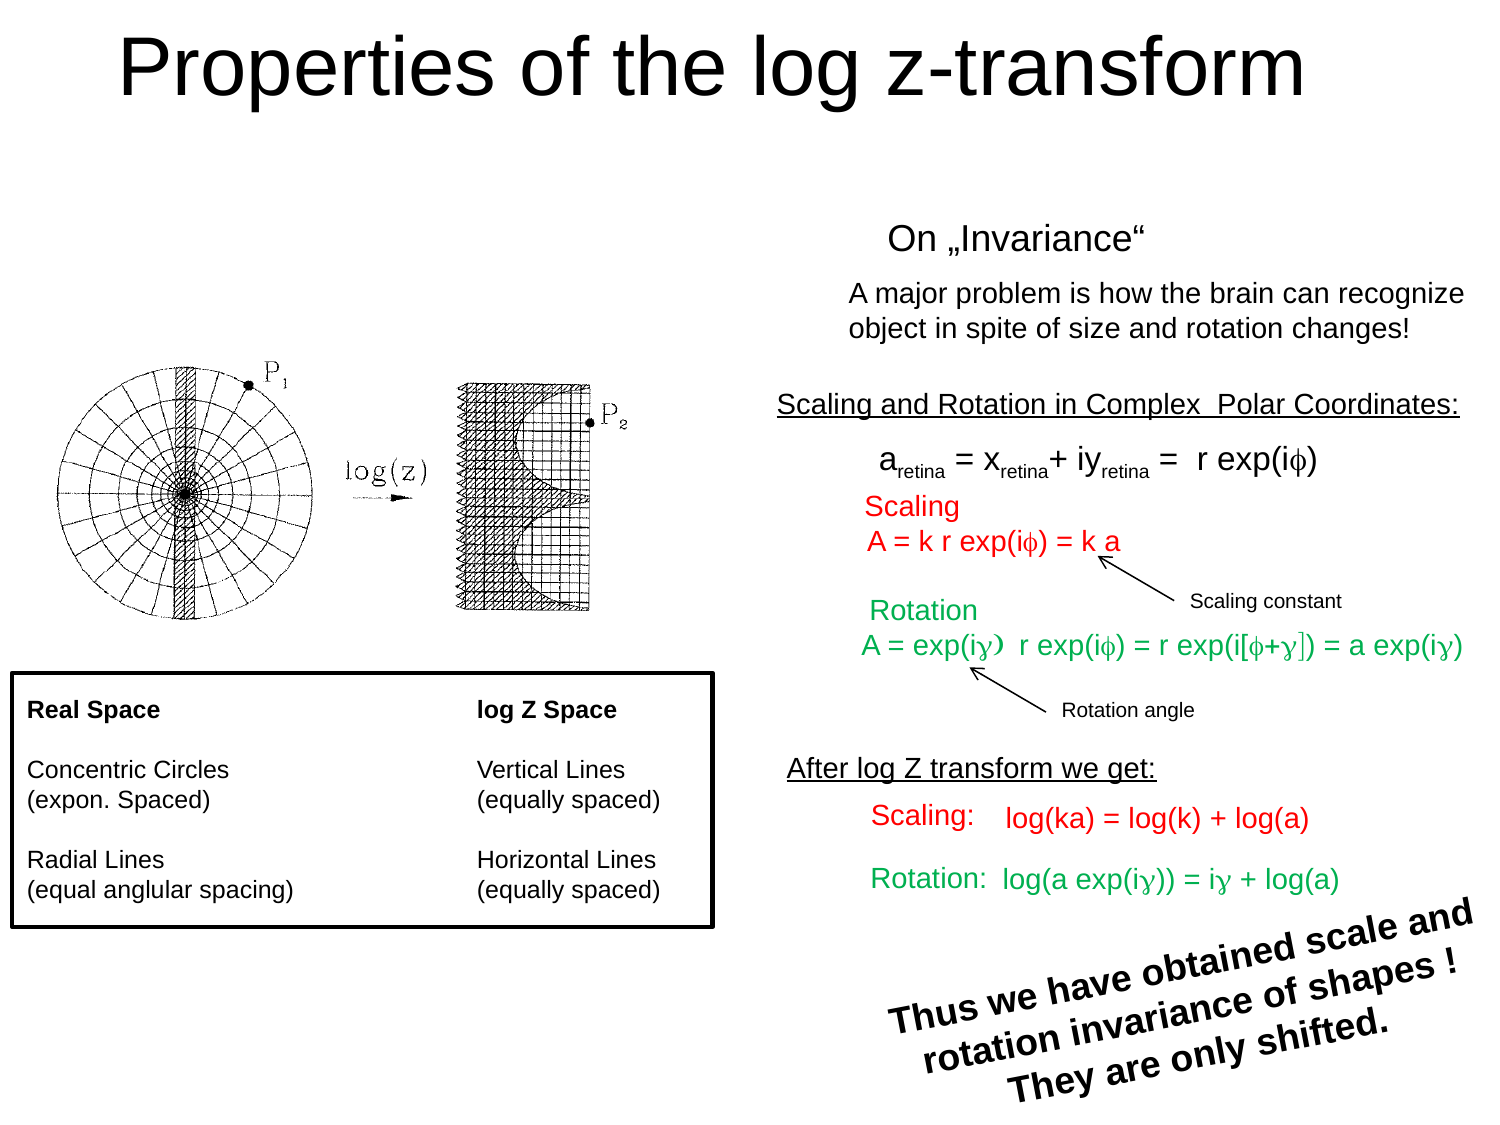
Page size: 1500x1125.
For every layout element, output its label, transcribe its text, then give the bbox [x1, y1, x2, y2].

text_box Properties of the log z-transform [0, 5, 1446, 146]
text_box aretina = xretina+ iyretina = r exp(if) [864, 429, 1333, 490]
text_box Rotation angle [1046, 689, 1210, 730]
text_box A = k r exp(if) = k a [852, 515, 1136, 565]
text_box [1097, 555, 1175, 601]
text_box Thus we have obtained scale and rotation invariance of shapes ! They are only shifted. [852, 873, 1500, 1125]
text_box [10, 671, 715, 929]
text_box log(a exp(ig)) = ig + log(a) [987, 853, 1364, 903]
text_box Scaling [849, 480, 976, 530]
text_box After log Z transform we get: [771, 741, 1172, 792]
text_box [969, 666, 1047, 713]
text_box Real Space log Z Space Concentric Circles Vertical Lines (expon. Spaced) (equally spaced) Radial Lines Horizontal Lines (equal anglular spacing) (equally spaced) [12, 686, 746, 911]
text_box Scaling and Rotation in Complex Polar Coordinates: [761, 378, 1488, 428]
text_box log(ka) = log(k) + log(a) [990, 791, 1326, 842]
text_box On „Invariance“ [872, 206, 1207, 267]
text_box Rotation [854, 583, 994, 618]
picture [42, 354, 629, 628]
text_box Rotation: [855, 851, 1003, 902]
text_box A = exp(ig) r exp(if) = r exp(i[f+g]) = a exp(ig) [846, 618, 1487, 669]
text_box Scaling constant [1174, 580, 1357, 621]
text_box Scaling: [856, 789, 991, 839]
text_box A major problem is how the brain can recognize object in spite of size and rotation changes! [833, 267, 1488, 352]
